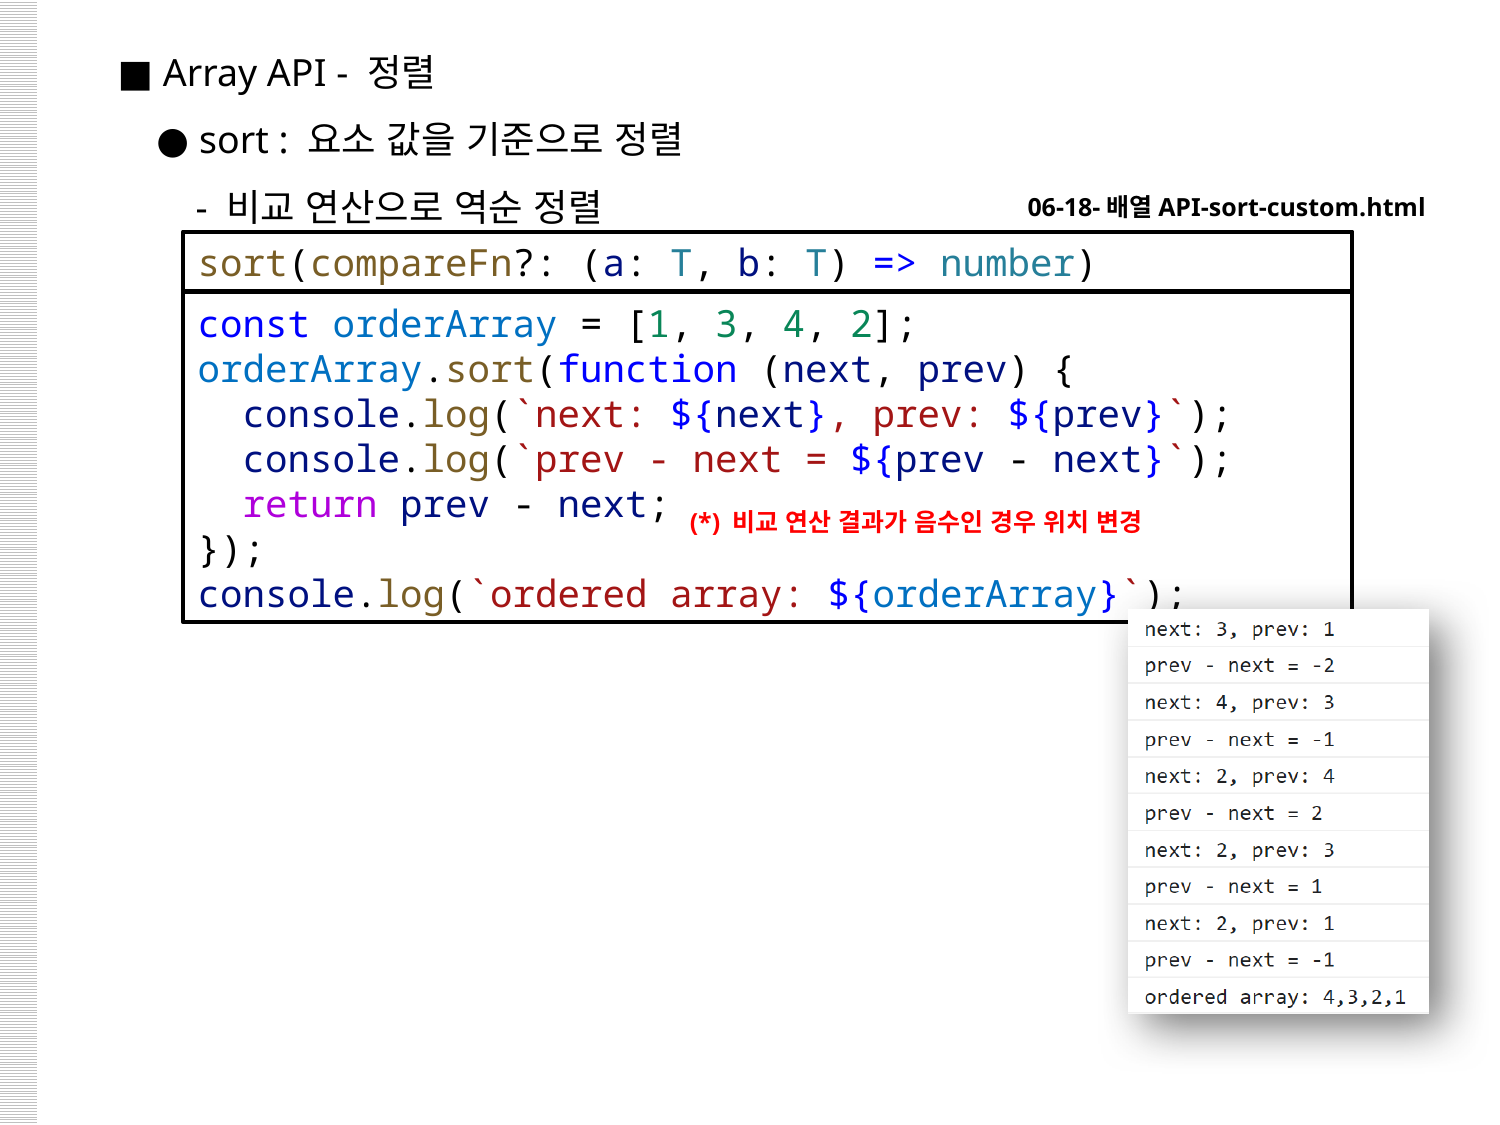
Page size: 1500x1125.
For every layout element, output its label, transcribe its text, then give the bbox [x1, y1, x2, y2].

text_box sort(compareFn?: (a: T, b: T) => number) [181, 230, 1354, 293]
text_box 06-18-배열API-sort-custom.html [1012, 184, 1442, 230]
text_box const orderArray = [1, 3, 4, 2]; orderArray.sort(function (next, prev) { console.log(`next: ${next}, prev: ${prev}`); console.log(`prev - next = ${prev - next}`); return prev - next; }); console.log(`ordered array: ${orderArray}`); [181, 293, 1354, 624]
text_box (*) 비교 연산 결과가 음수인 경우 위치 변경 [642, 501, 1191, 541]
text_box ■ Array API - 정렬 ● sort : 요소 값을 기준으로 정렬 - 비교 연산으로 역순 정렬 [102, 19, 699, 237]
picture [1127, 609, 1429, 1014]
